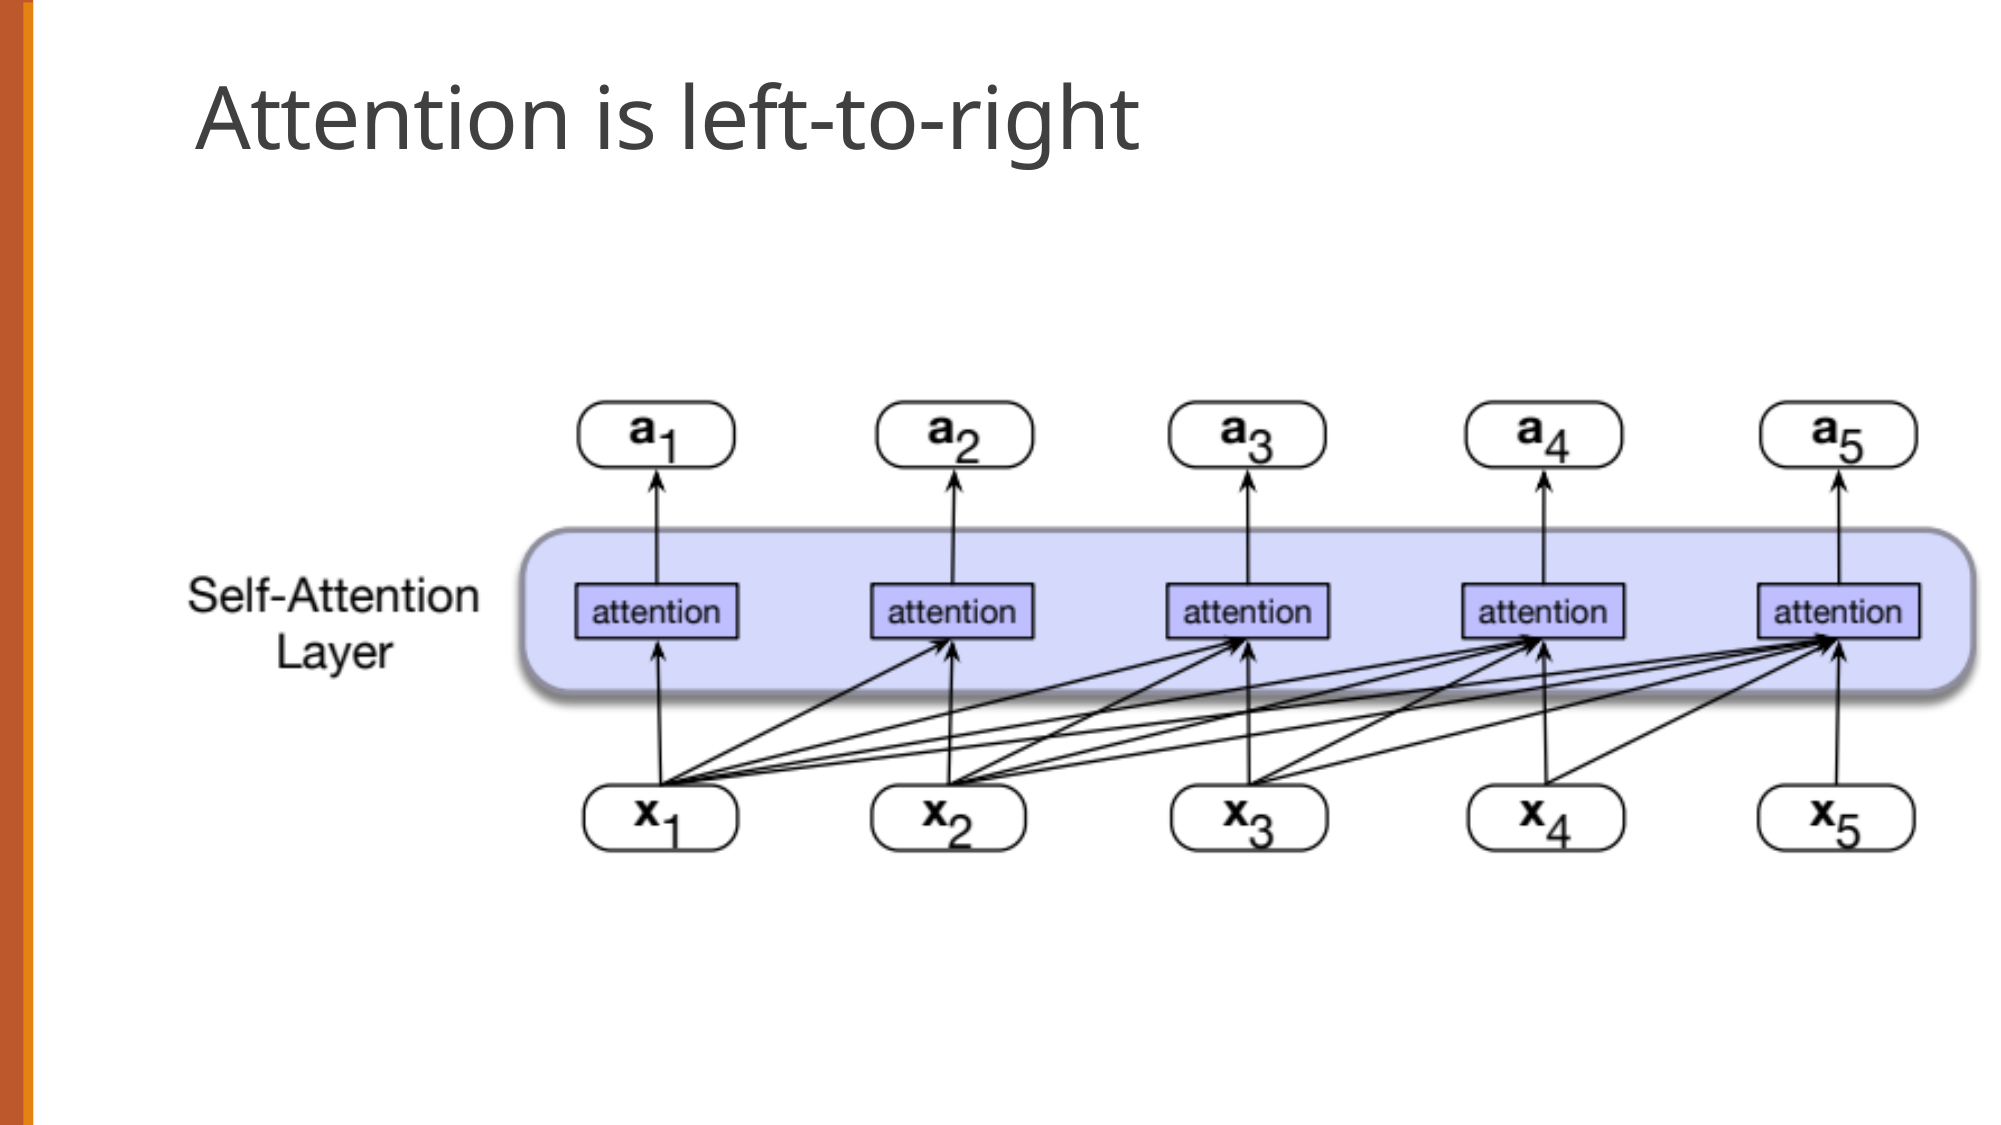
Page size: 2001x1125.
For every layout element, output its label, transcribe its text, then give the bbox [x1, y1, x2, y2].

title Attention is left-to-right [180, 26, 1830, 175]
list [173, 393, 1983, 857]
